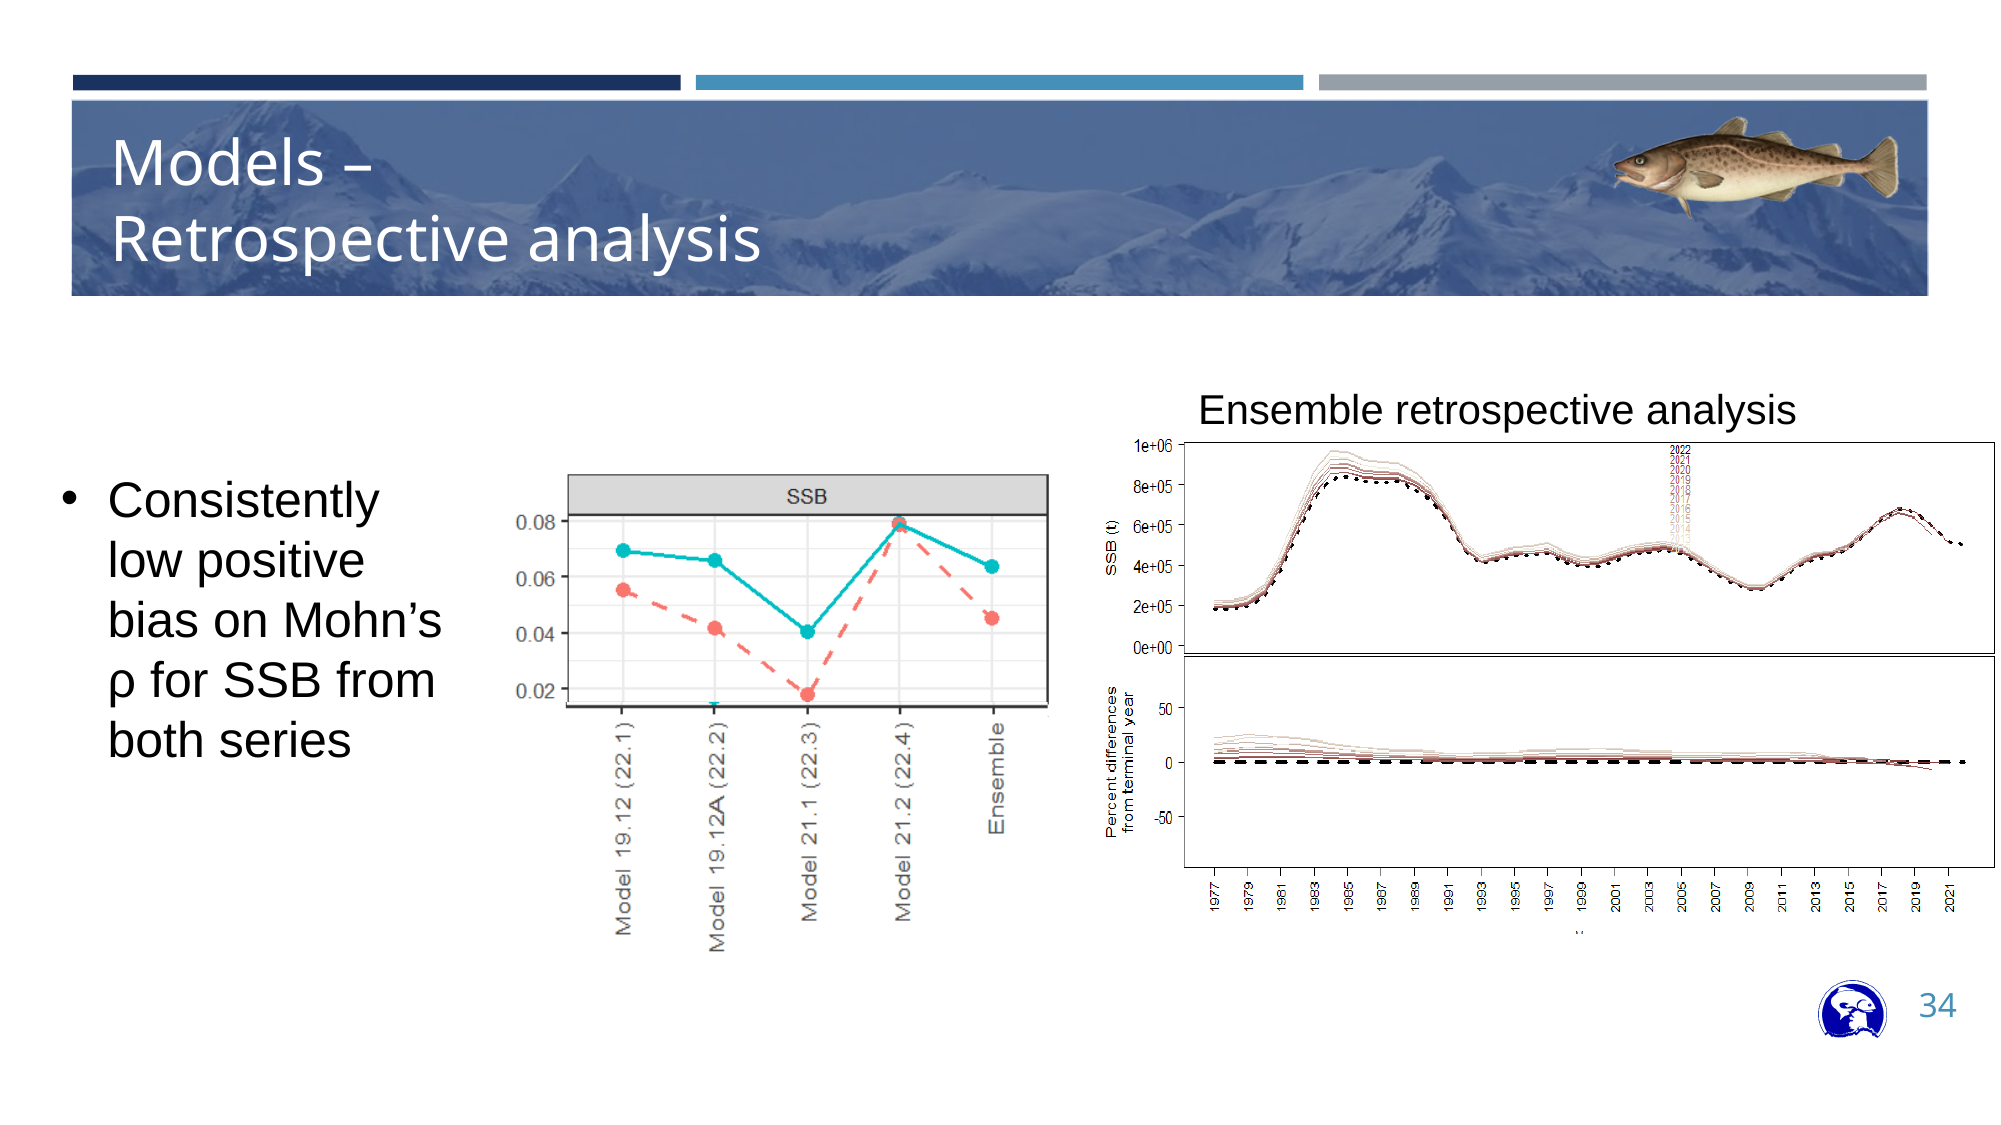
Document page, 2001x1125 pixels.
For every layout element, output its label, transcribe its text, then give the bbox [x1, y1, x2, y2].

slide_number 34 [1732, 977, 1972, 1037]
title Models – Retrospective analysis [95, 115, 1905, 282]
text_box Consistently low positive bias on Mohn’s ρ for SSB from both series [46, 400, 471, 775]
text_box Ensemble retrospective analysis [1183, 375, 1813, 432]
text_box [71, 99, 1929, 296]
picture [1096, 433, 2000, 934]
picture [1609, 77, 1905, 257]
picture [501, 462, 1055, 1019]
